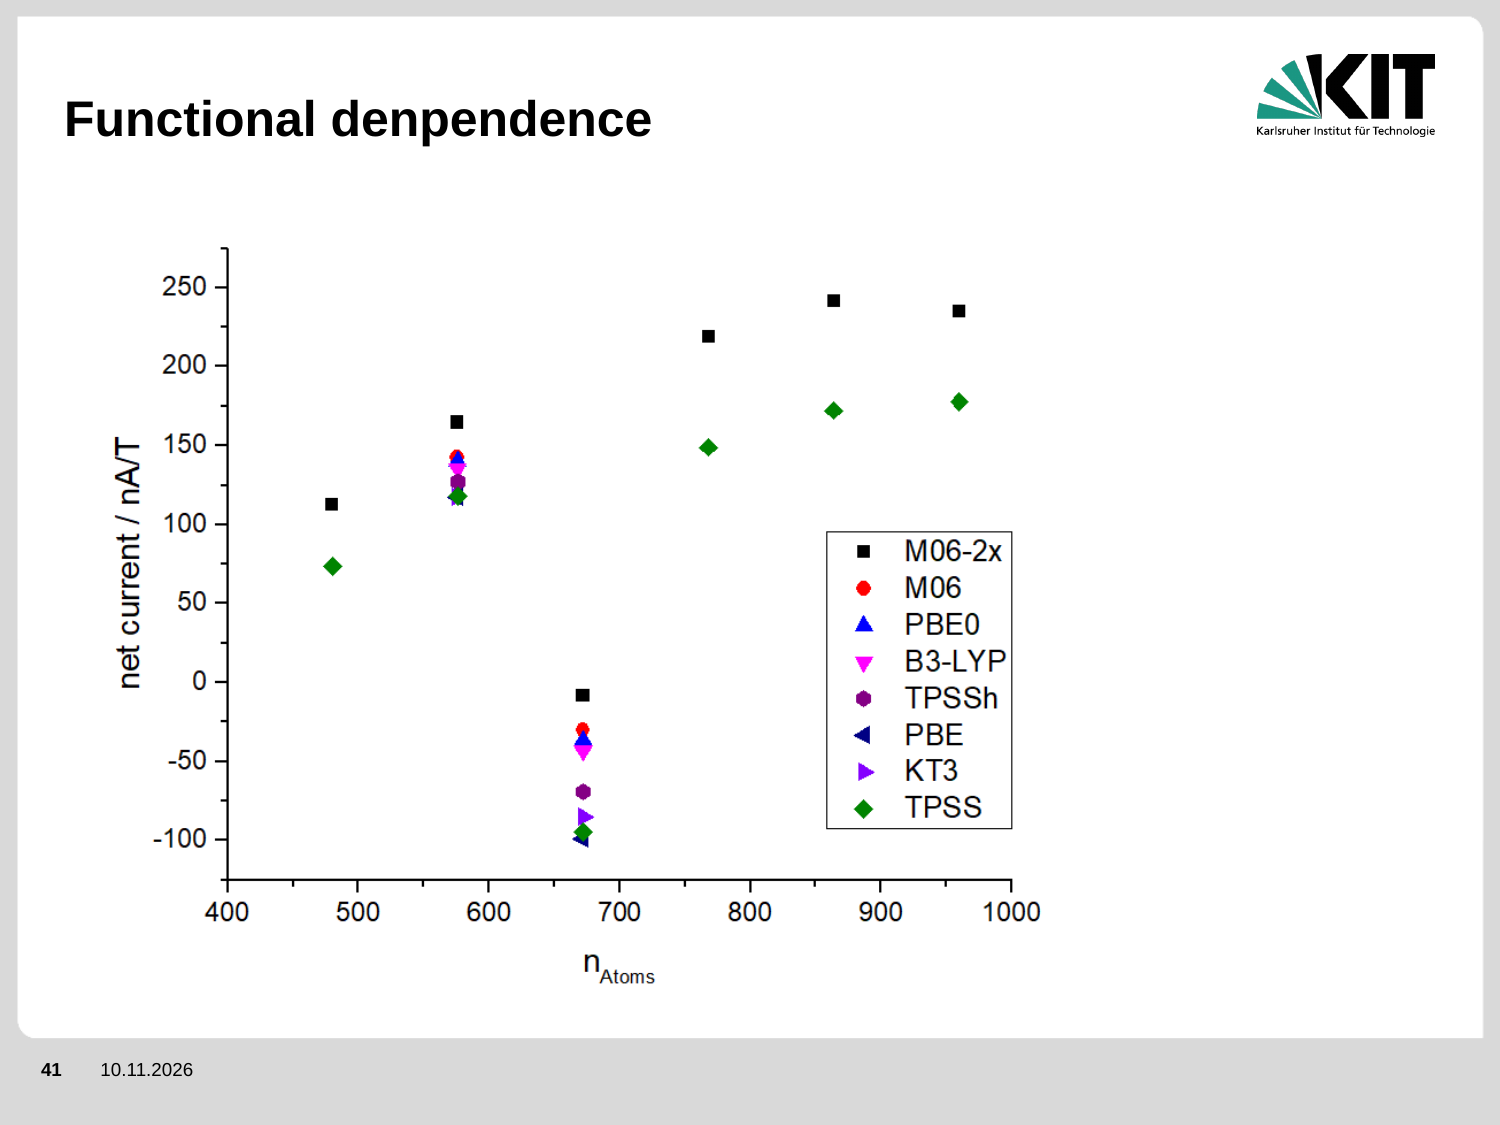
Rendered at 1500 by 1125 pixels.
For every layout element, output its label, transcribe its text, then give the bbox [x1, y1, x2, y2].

title Functional denpendence [64, 54, 1198, 147]
picture [0, 0, 1500, 1125]
